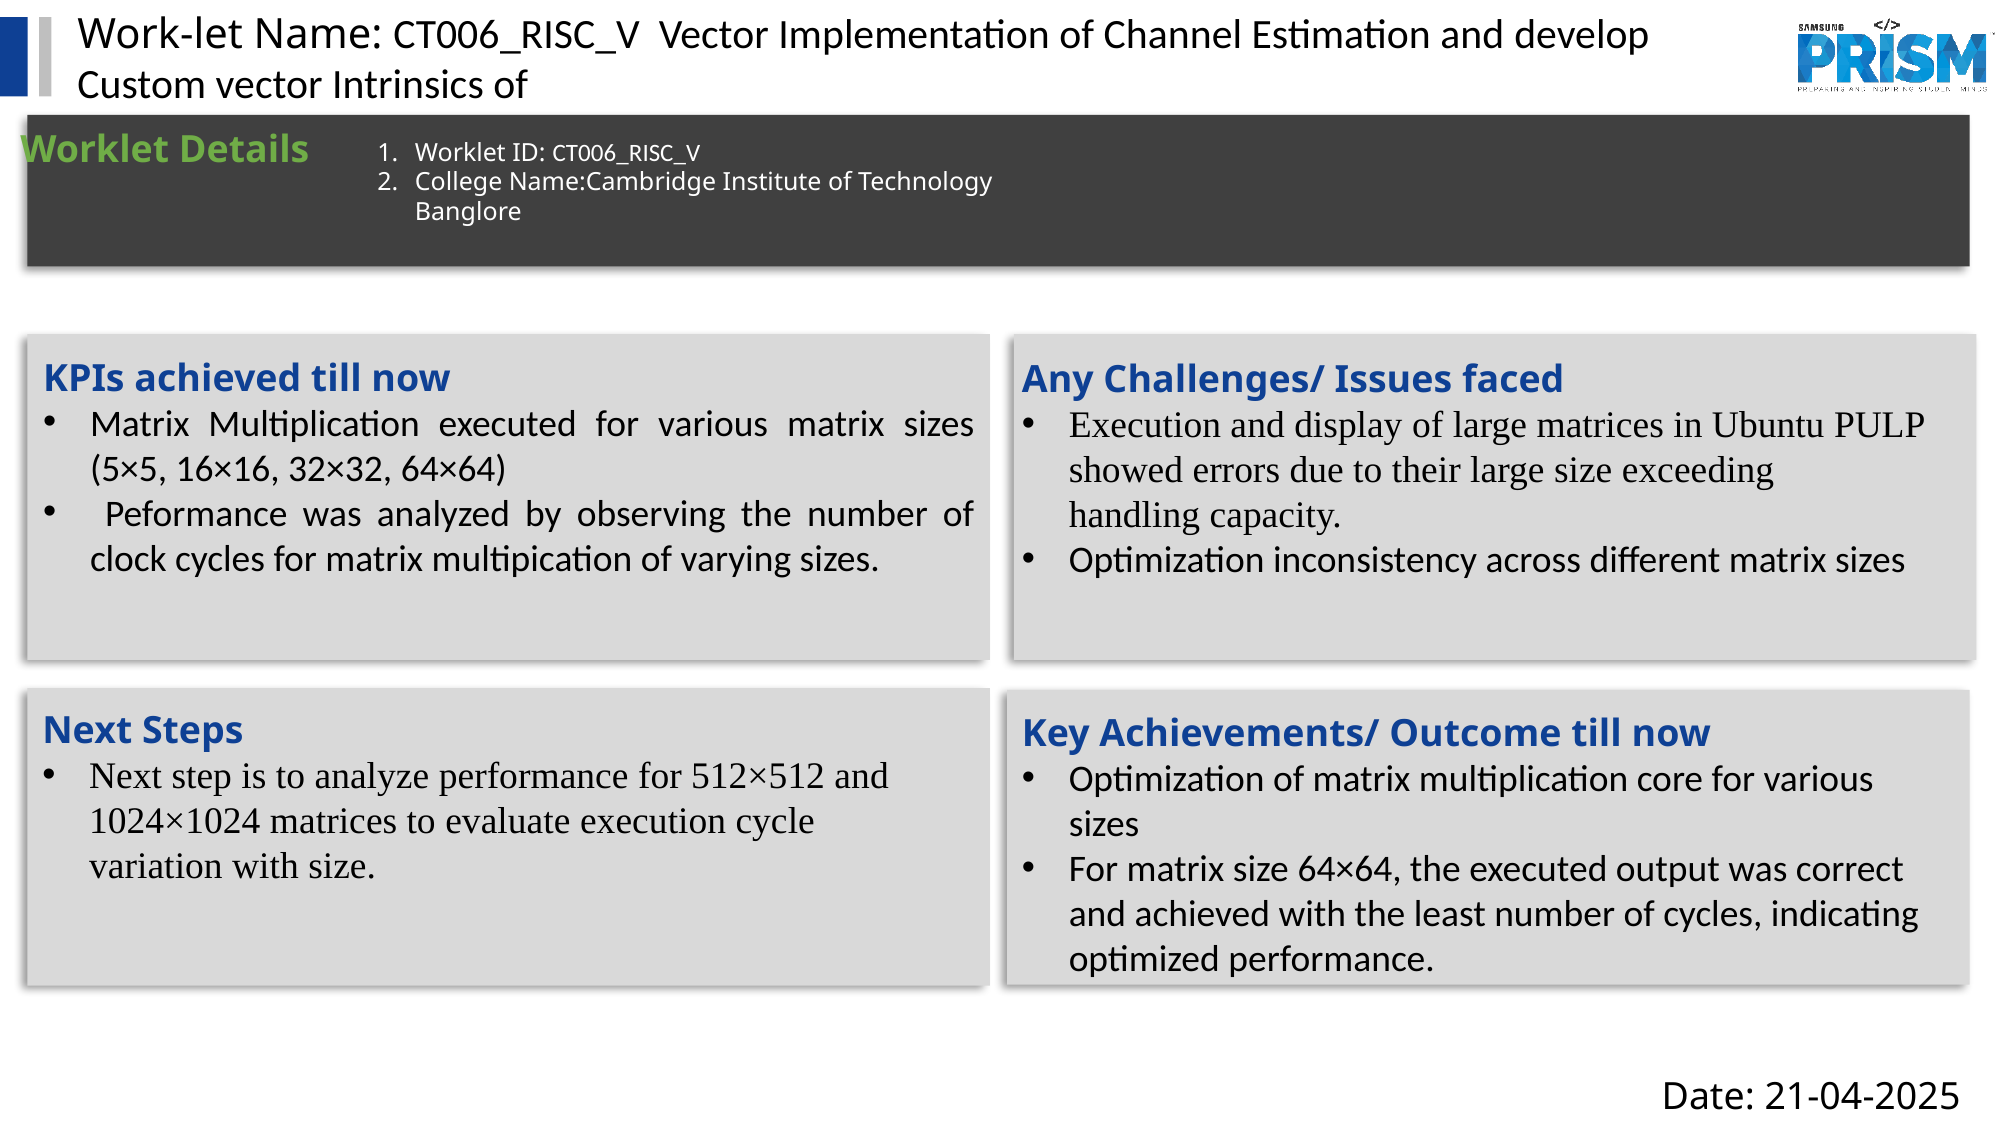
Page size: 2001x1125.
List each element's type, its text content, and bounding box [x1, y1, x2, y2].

text_box Any Challenges/ Issues faced Execution and display of large matrices in Ubuntu PULP showed errors due to their large size exceeding handling capacity. Optimization inconsistency across different matrix sizes [1007, 347, 1970, 660]
text_box Work-let Name: CT006_RISC_V Vector Implementation of Channel Estimation and develop Custom vector Intrinsics of [62, 0, 1707, 115]
text_box [26, 333, 991, 661]
text_box Next Steps Next step is to analyze performance for 512×512 and 1024×1024 matrices to evaluate execution cycle variation with size. [27, 699, 990, 1009]
text_box Worklet ID: CT006_RISC_V College Name:Cambridge Institute of Technology Banglore [362, 128, 1047, 234]
text_box [0, 16, 29, 97]
text_box [38, 16, 52, 97]
text_box [1013, 333, 1977, 661]
text_box [26, 687, 991, 987]
picture [1794, 17, 2000, 96]
text_box Worklet Details [5, 117, 325, 178]
text_box Key Achievements/ Outcome till now Optimization of matrix multiplication core for various sizes For matrix size 64×64, the executed output was correct and achieved with the least number of cycles, indicating optimized performance. [1007, 701, 1953, 986]
text_box [1006, 689, 1971, 986]
text_box Date: 21-04-2025 [1646, 1064, 2000, 1125]
text_box KPIs achieved till now Matrix Multiplication executed for various matrix sizes (5×5, 16×16, 32×32, 64×64) Peformance was analyzed by observing the number of clock cycles for matrix multipication of varying sizes. [28, 346, 990, 660]
text_box [26, 114, 1971, 267]
